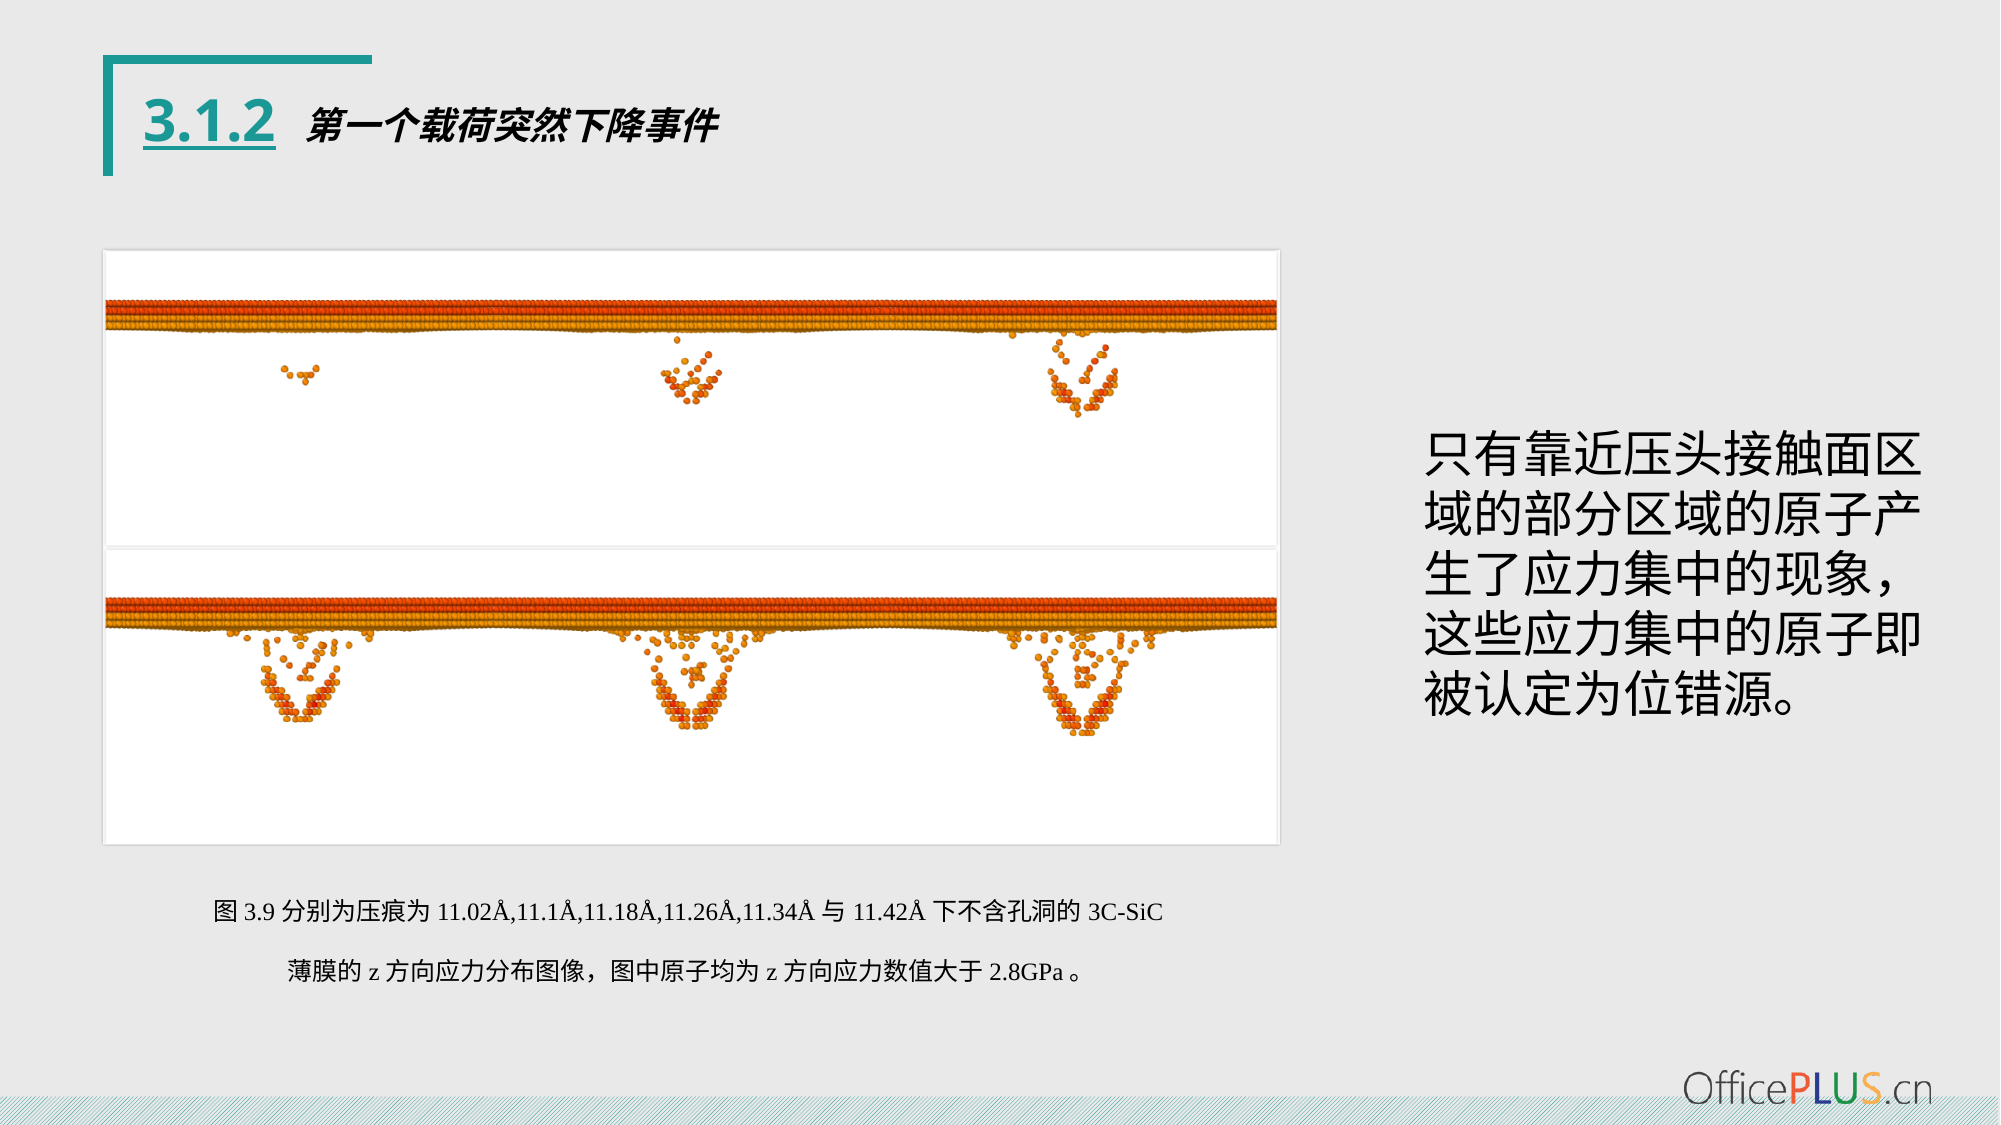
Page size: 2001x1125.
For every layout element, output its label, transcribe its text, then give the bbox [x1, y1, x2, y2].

picture [1684, 1070, 1931, 1104]
text_box 图3.9分别为压痕为11.02Å,11.1Å,11.18Å,11.26Å,11.34Å与11.42Å下不含孔洞的3C-SiC薄膜的z方向应力分布图像，图中原子均为z方向应力数值大于2.8GPa。 [188, 858, 1194, 1038]
text_box 只有靠近压头接触面区域的部分区域的原子产生了应力集中的现象，这些应力集中的原子即被认定为位错源。 [1409, 415, 1950, 730]
text_box 第一个载荷突然下降事件 [289, 94, 816, 155]
text_box 3.1.2 [128, 75, 331, 161]
picture [100, 247, 1282, 847]
